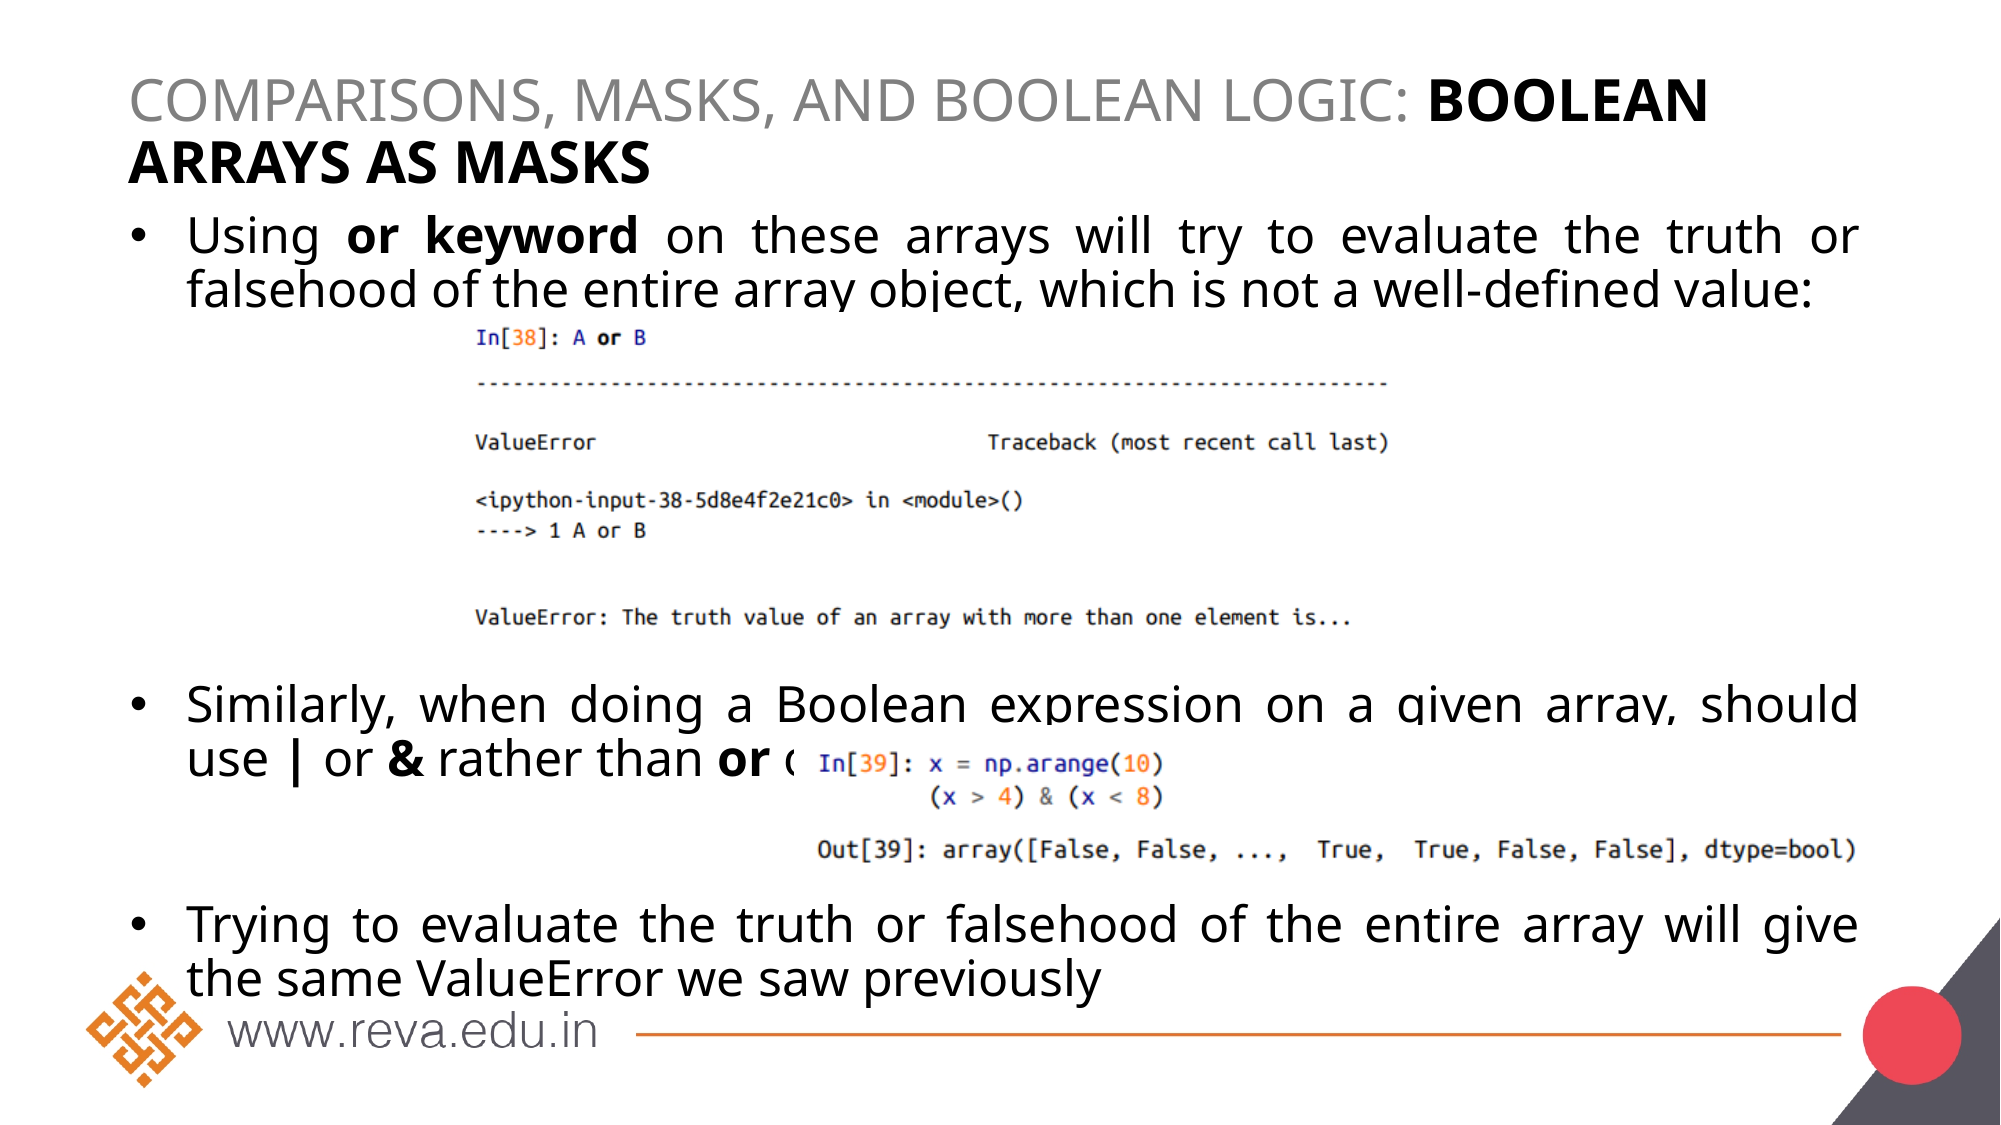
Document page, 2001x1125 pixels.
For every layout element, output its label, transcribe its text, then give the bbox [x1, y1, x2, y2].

title Comparisons, Masks, and Boolean Logic: Boolean Arrays as Masks [114, 64, 1938, 203]
list Using or keyword on these arrays will try to evaluate the truth or falsehood of the entire array object, which is not a well-defined value: Similarly, when doing a Boolean expression on a given array, should use | or & rather than or or and: Trying to evaluate the truth or falsehood of the entire array will give the same ValueError we saw previously [115, 202, 1877, 693]
picture [0, 0, 2000, 1125]
